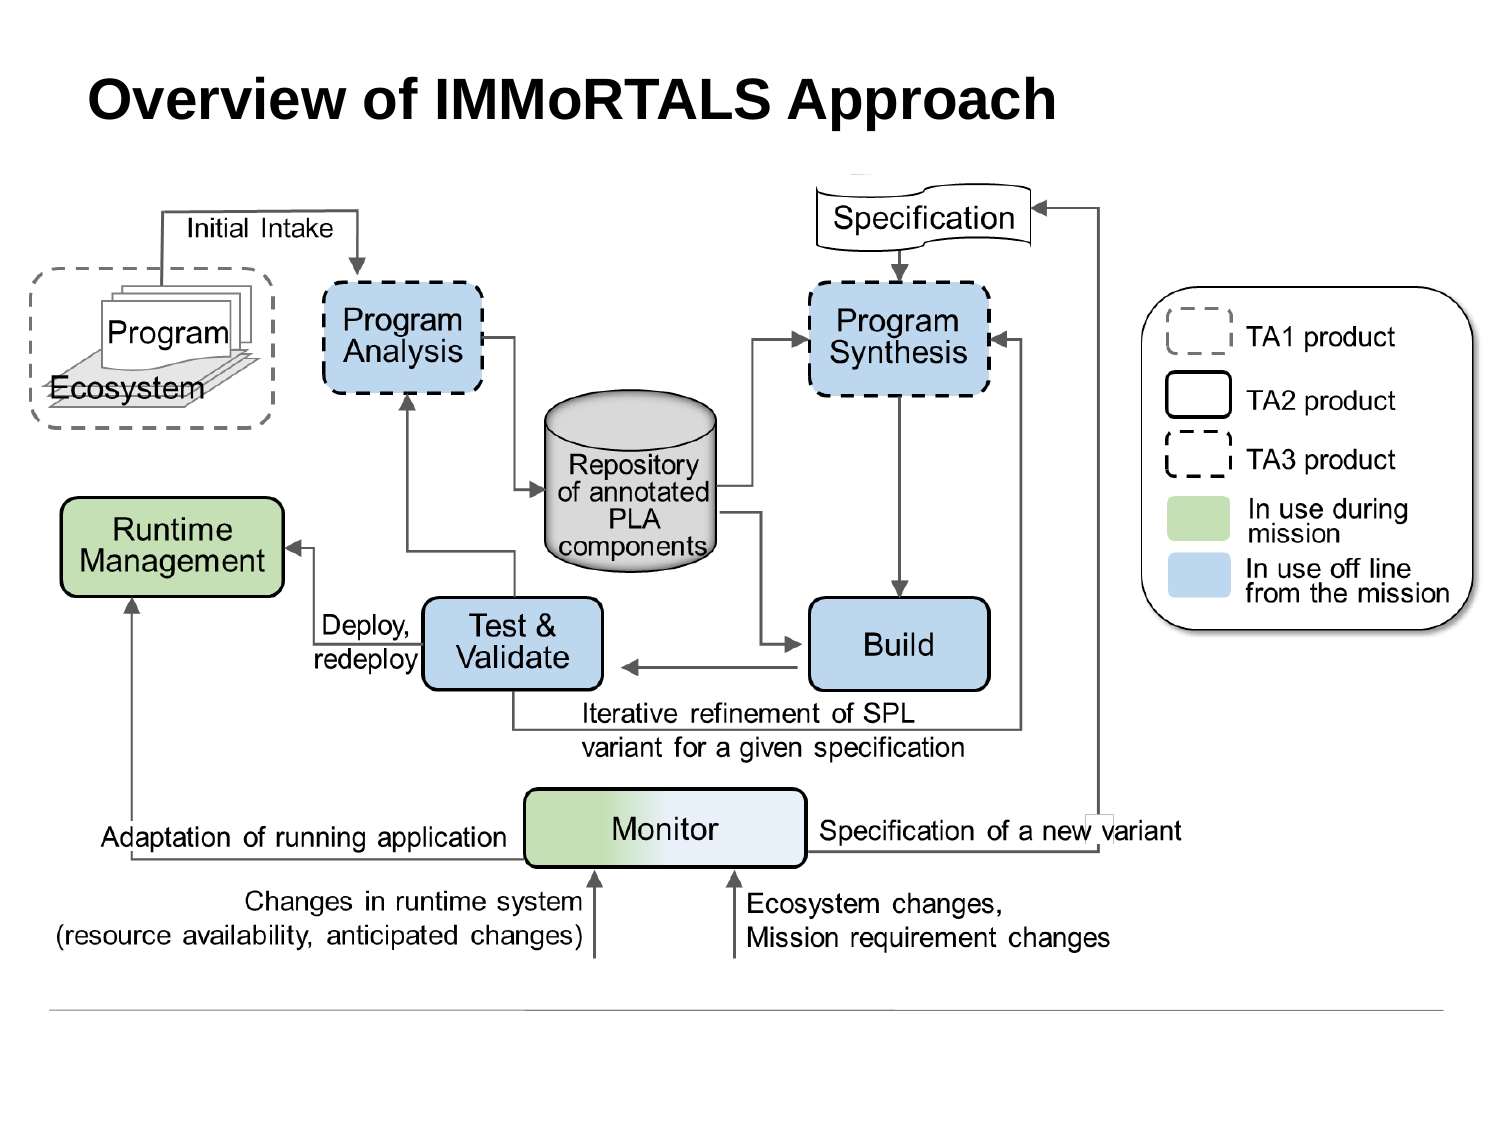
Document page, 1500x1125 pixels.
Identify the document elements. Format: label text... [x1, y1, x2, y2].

title Overview of IMMoRTALS Approach [87, 69, 1426, 133]
picture [14, 169, 1486, 971]
